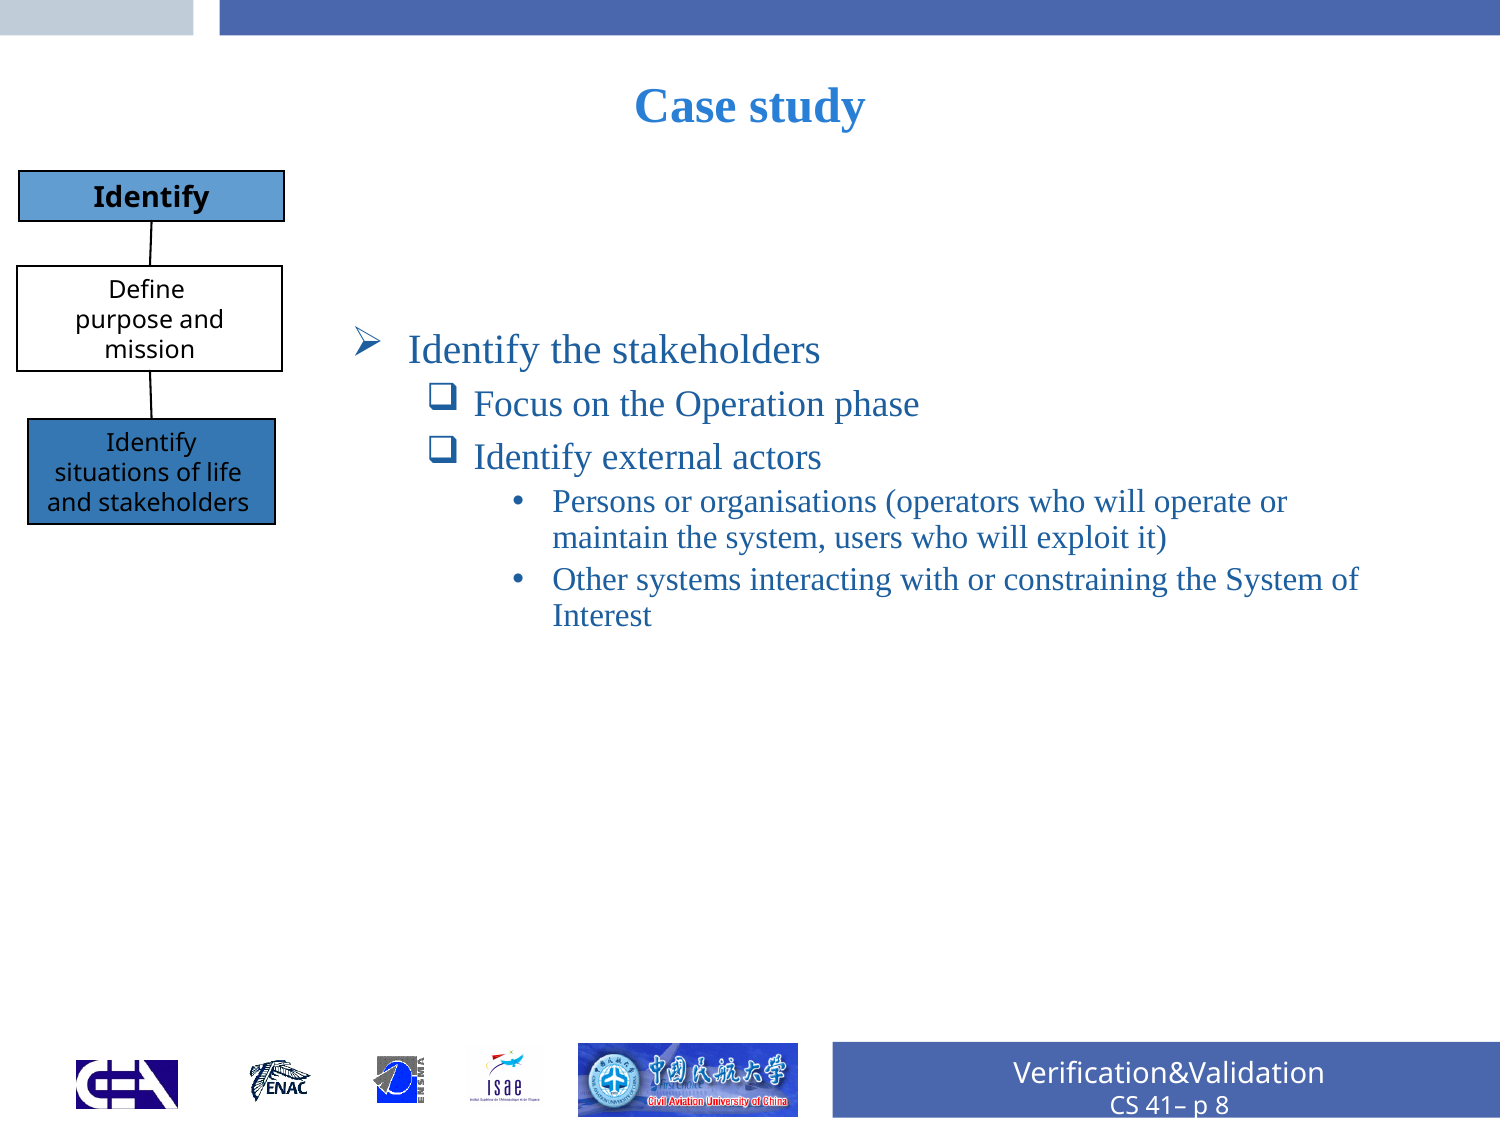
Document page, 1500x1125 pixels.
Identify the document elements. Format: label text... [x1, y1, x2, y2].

picture [578, 1043, 798, 1117]
text_box Define purpose and mission [17, 266, 283, 371]
picture [76, 1060, 178, 1109]
list Identify the stakeholders Focus on the Operation phase Identify external actors Persons or organisations (operators who will operate or maintain the system, users who will exploit it) Other systems interacting with or constraining the System of Interest [336, 261, 1423, 906]
text_box Identify [19, 170, 285, 221]
text_box Identify situations of life and stakeholders [27, 419, 276, 524]
picture [249, 1060, 311, 1102]
picture [466, 1045, 544, 1106]
title Case study [75, 45, 1425, 161]
